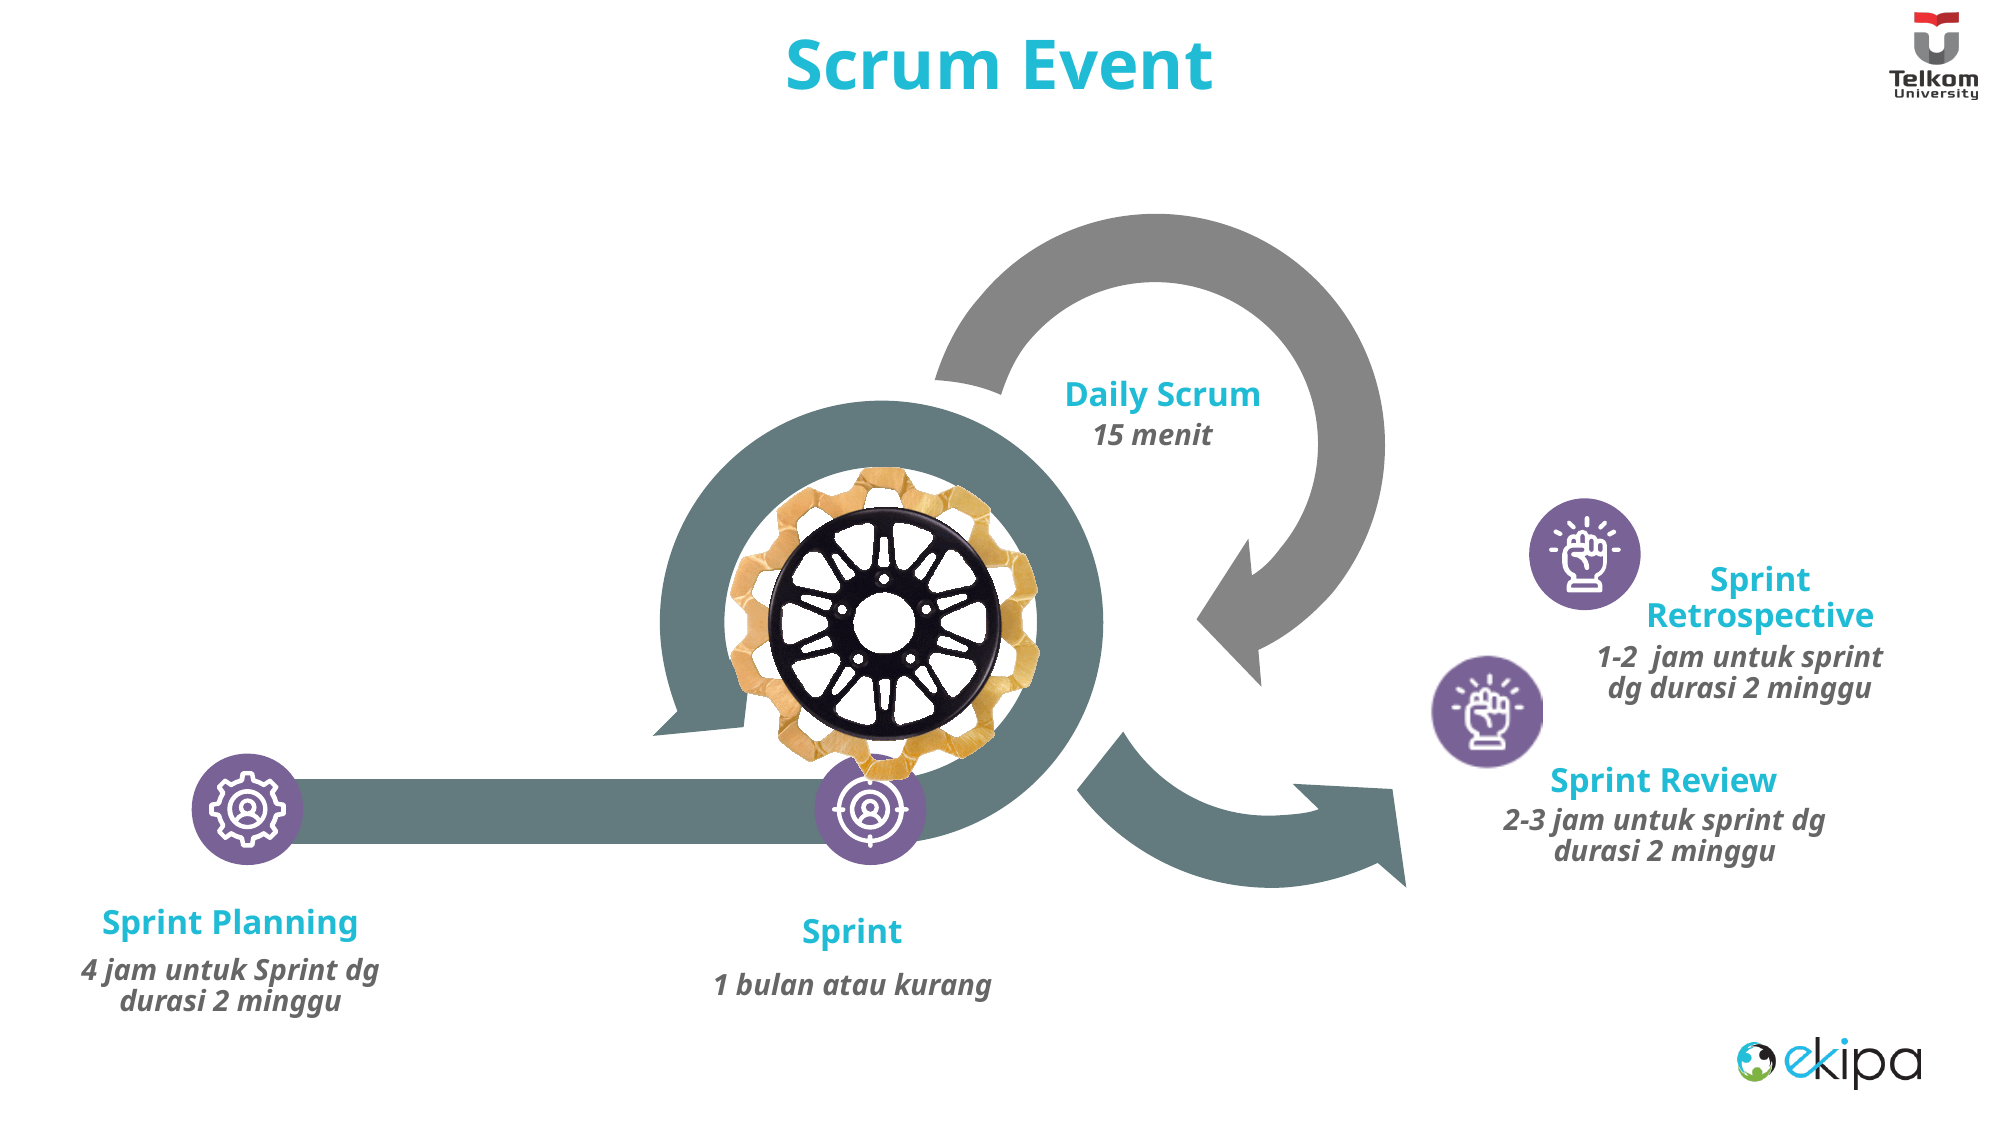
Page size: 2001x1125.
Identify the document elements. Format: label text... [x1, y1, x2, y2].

title Sprint Planning [57, 880, 405, 942]
picture [1428, 636, 1543, 778]
title 1 bulan atau kurang [678, 942, 1027, 1031]
picture [1889, 12, 1978, 23]
title 2-3 jam untuk sprint dg durasi 2 minggu [1641, 792, 1839, 881]
title Sprint Retrospective [1641, 554, 1913, 630]
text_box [191, 200, 1641, 908]
picture [645, 384, 1125, 864]
title Scrum Event [0, 23, 2000, 111]
title Sprint Review [1641, 738, 1838, 792]
title Sprint [722, 908, 983, 942]
title 4 jam untuk Sprint dg durasi 2 minggu [57, 942, 405, 1031]
title 1-2 jam untuk sprint dg durasi 2 minggu [1641, 630, 1914, 718]
picture [1737, 1037, 1921, 1090]
